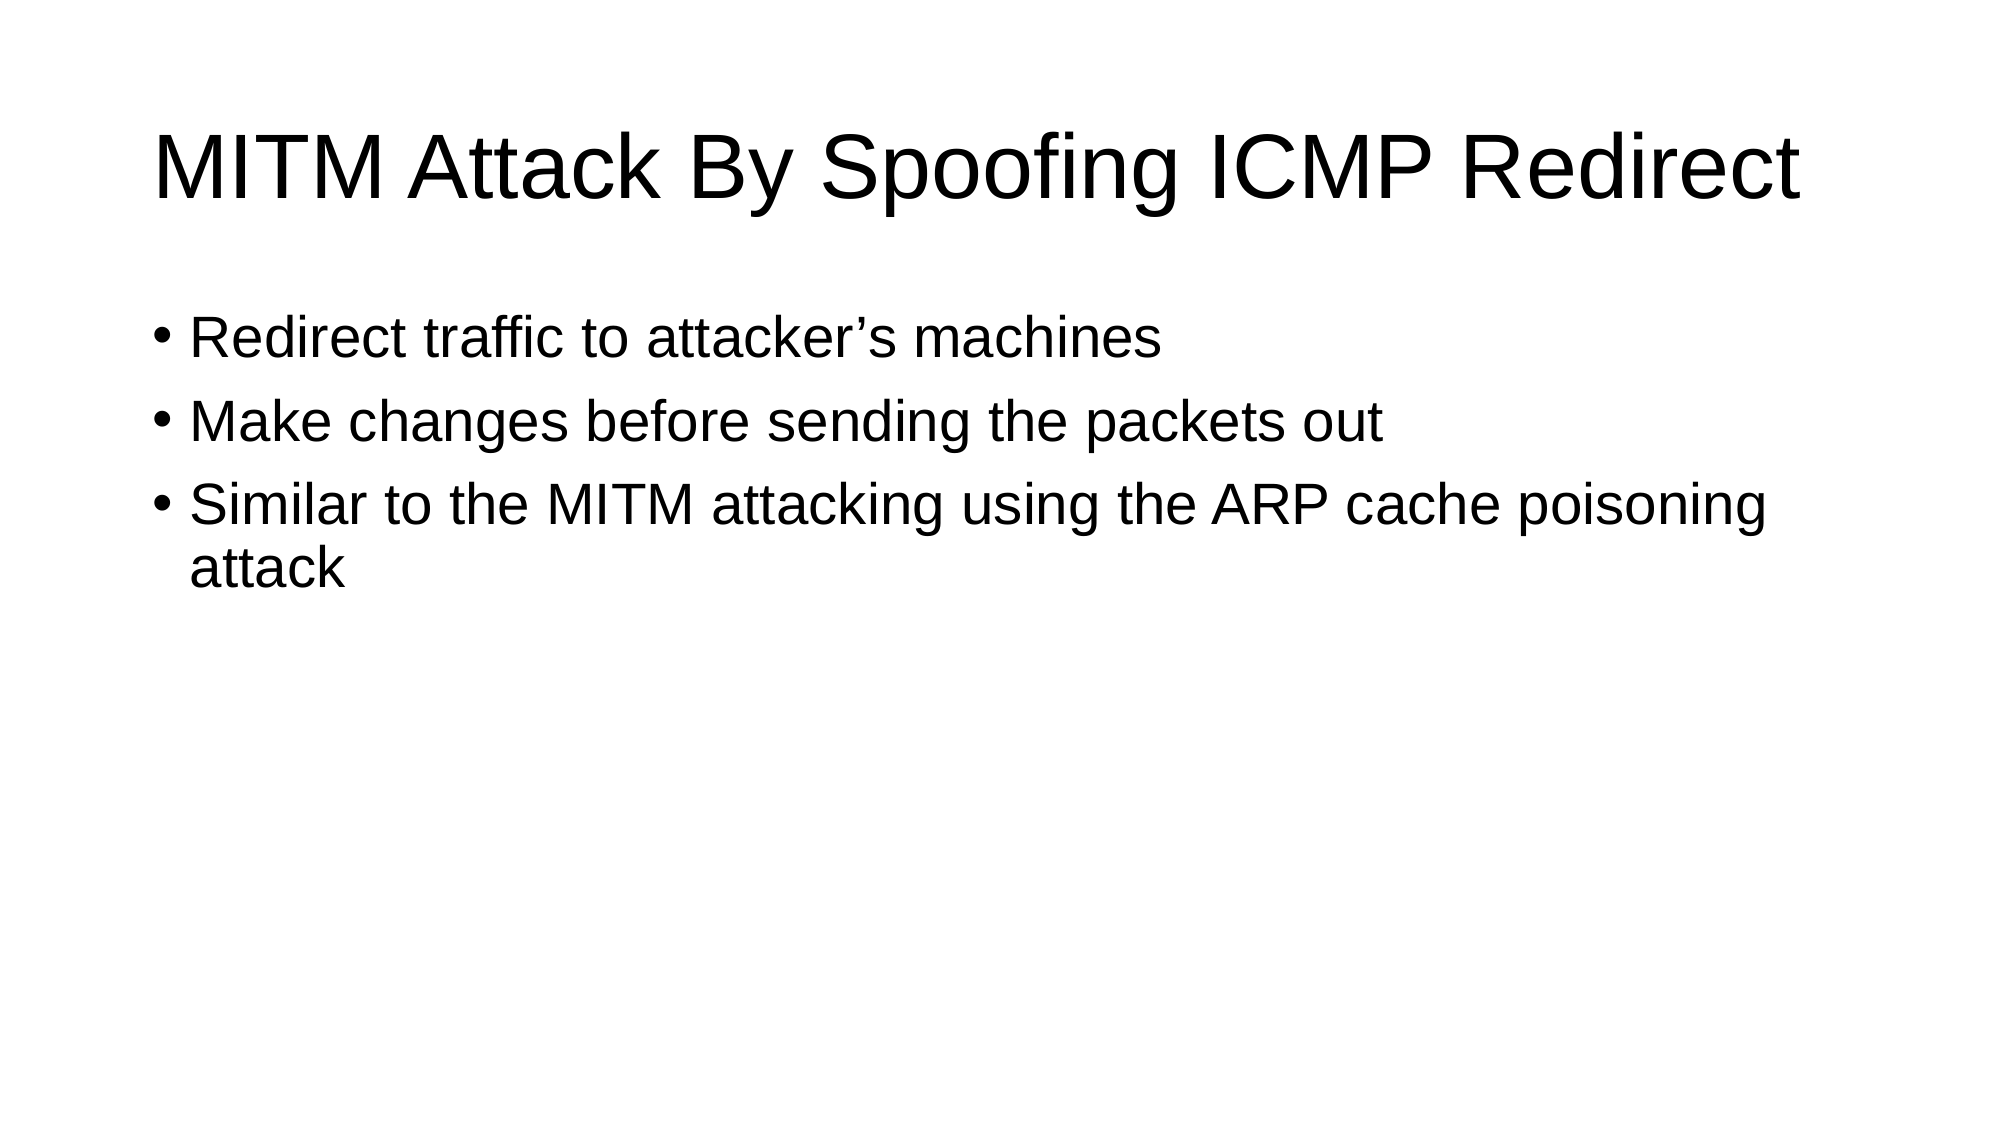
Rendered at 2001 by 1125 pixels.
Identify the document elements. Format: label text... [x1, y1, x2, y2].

title MITM Attack By Spoofing ICMP Redirect [137, 59, 1863, 278]
list Redirect traffic to attacker’s machines Make changes before sending the packets out Similar to the MITM attacking using the ARP cache poisoning attack [137, 299, 1863, 1014]
